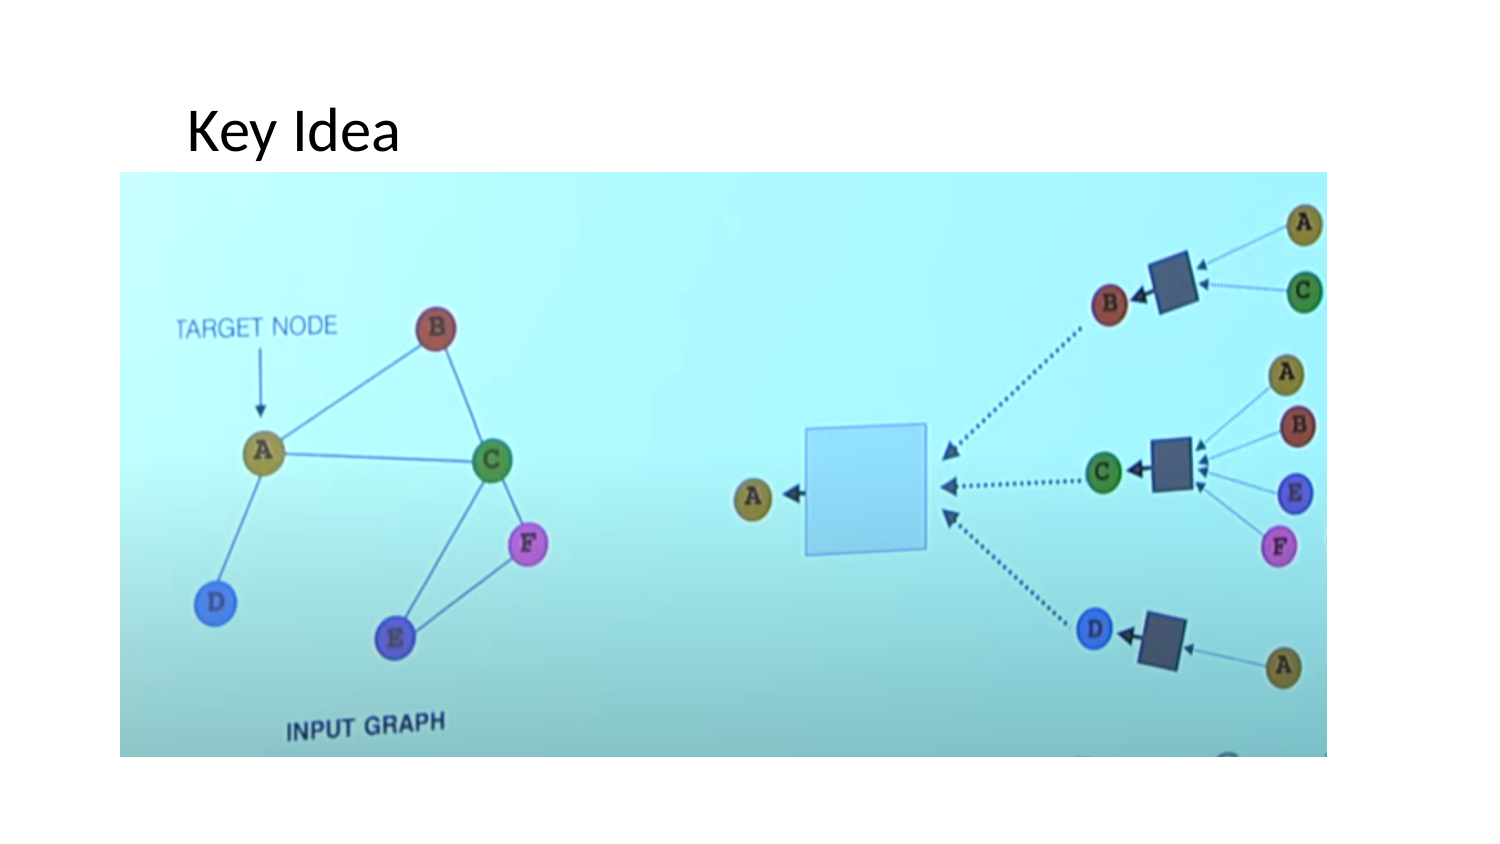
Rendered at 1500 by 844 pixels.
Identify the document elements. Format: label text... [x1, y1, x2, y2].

title Key Idea [172, 25, 1298, 170]
picture [119, 172, 1328, 758]
